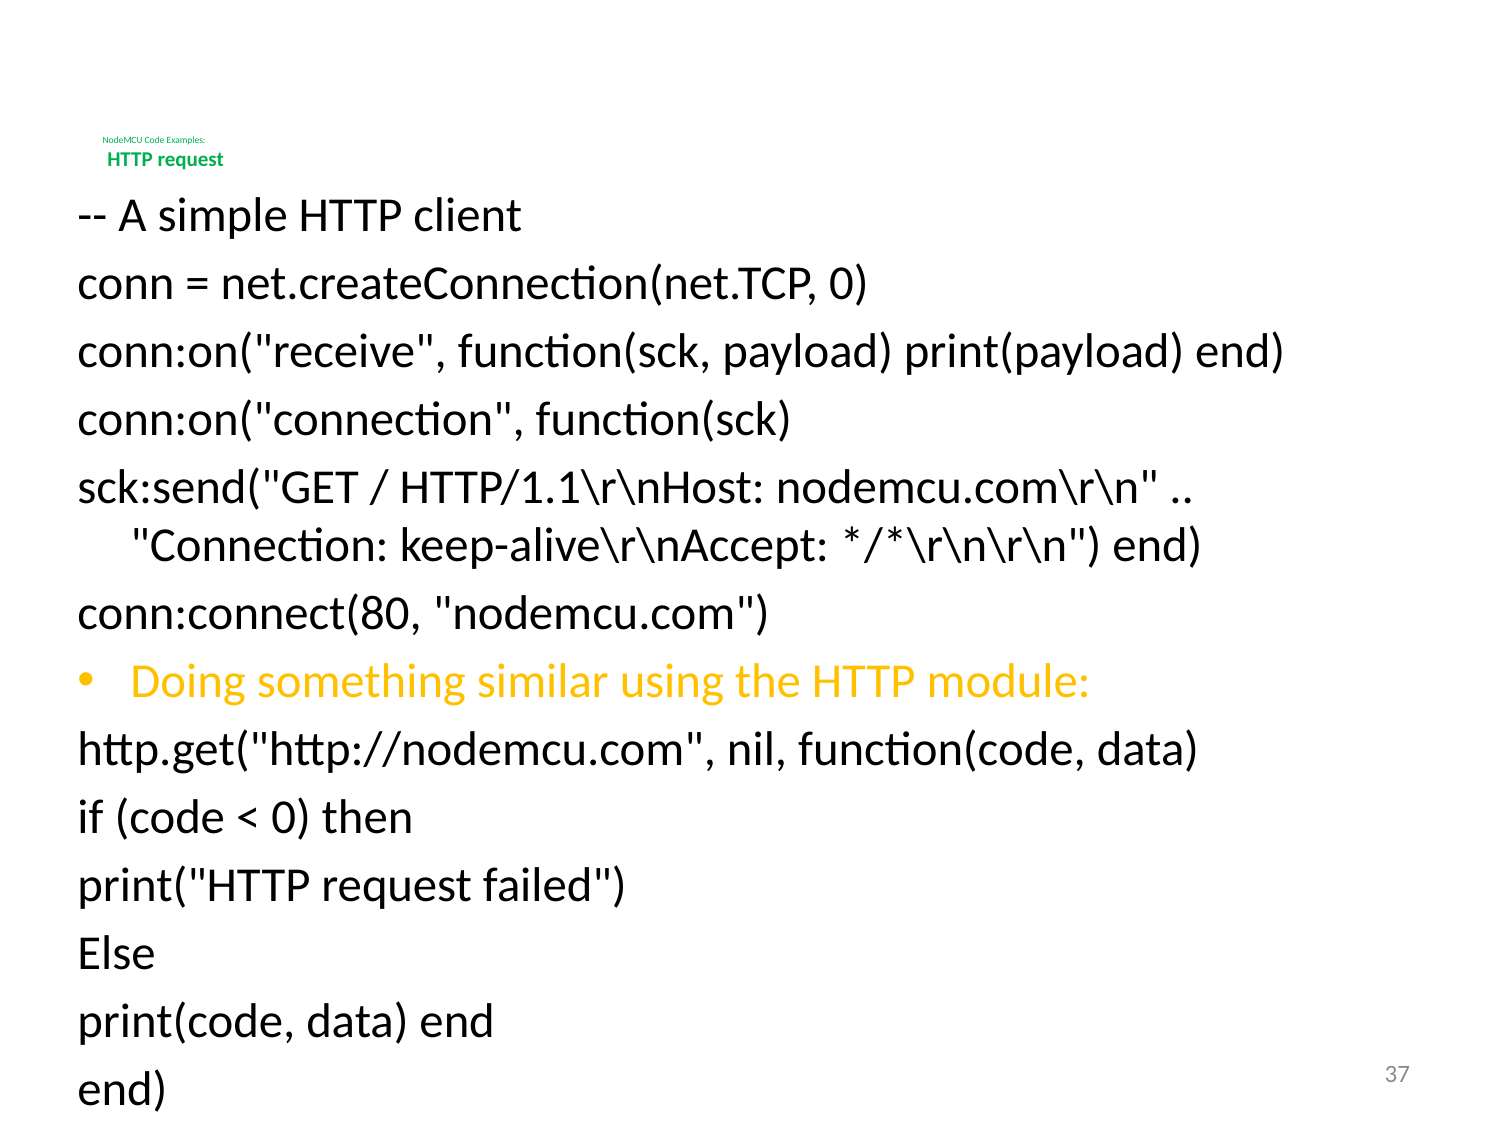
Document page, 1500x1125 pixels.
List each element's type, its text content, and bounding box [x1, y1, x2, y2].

list -- A simple HTTP client conn = net.createConnection(net.TCP, 0) conn:on("receive", function(sck, payload) print(payload) end) conn:on("connection", function(sck) sck:send("GET / HTTP/1.1\r\nHost: nodemcu.com\r\n" .. "Connection: keep-alive\r\nAccept: */*\r\n\r\n") end) conn:connect(80, "nodemcu.com") Doing something similar using the HTTP module: http.get("http://nodemcu.com", nil, function(code, data) if (code < 0) then print("HTTP request failed") Else print(code, data) end end) [62, 174, 1413, 1125]
slide_number 37 [1074, 1042, 1425, 1103]
title NodeMCU Code Examples: HTTP request [87, 125, 1438, 230]
